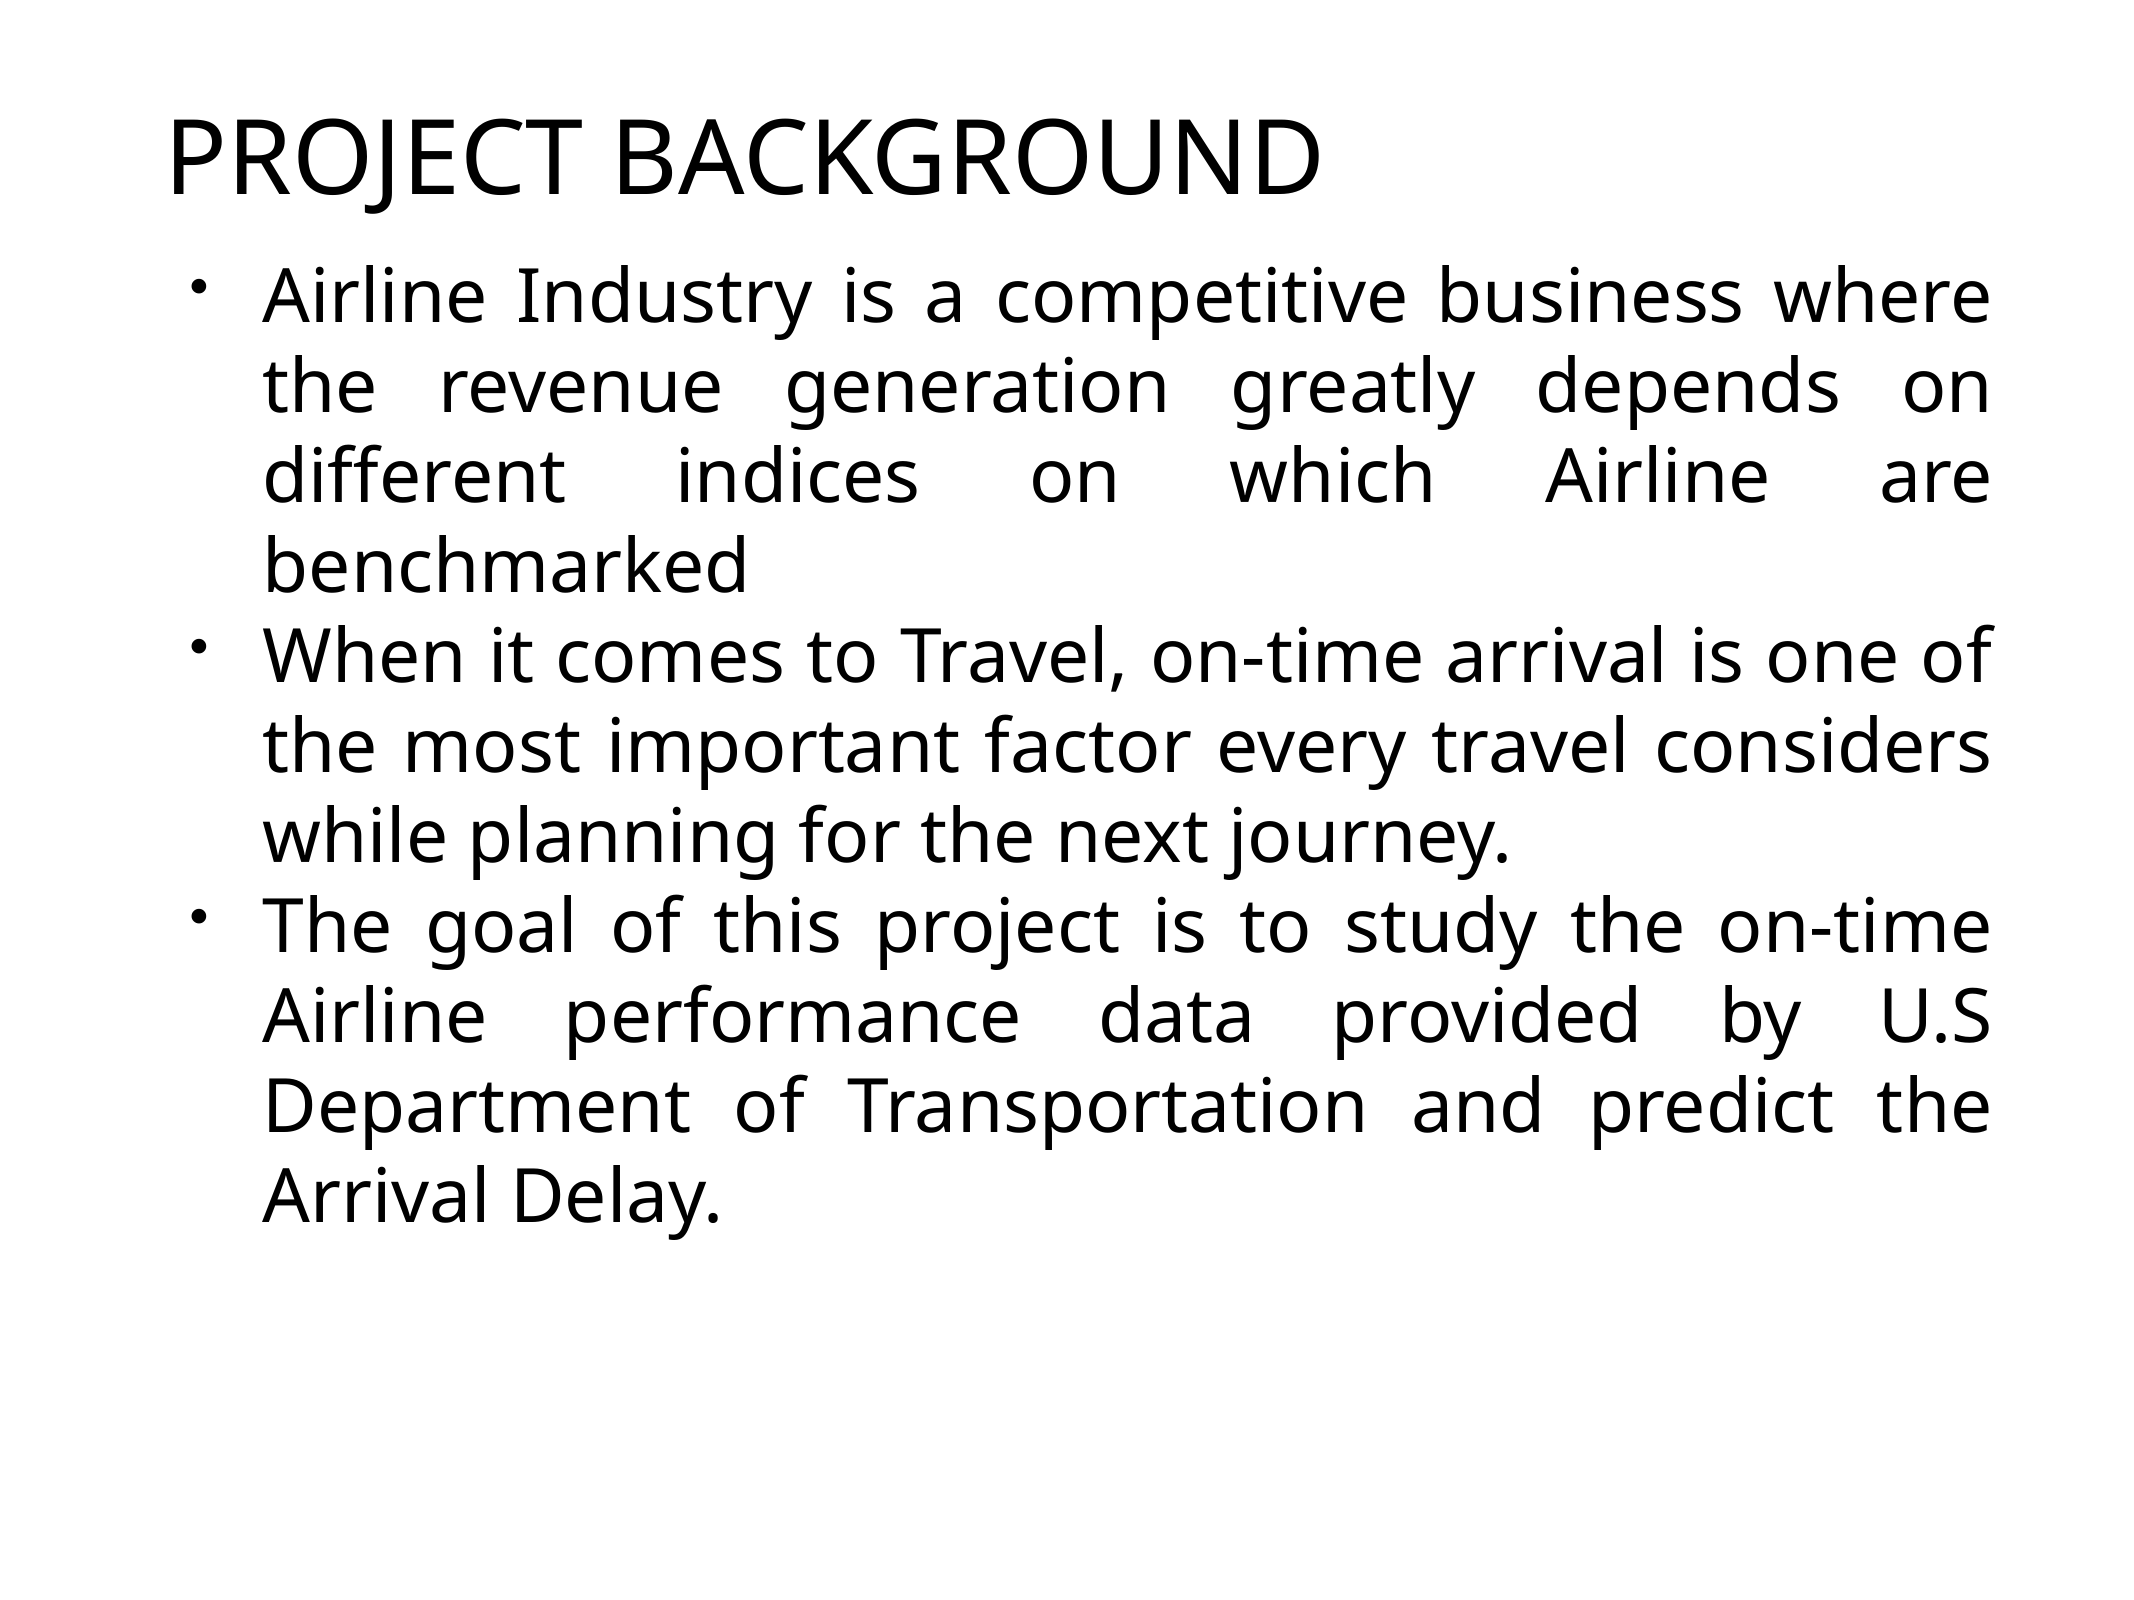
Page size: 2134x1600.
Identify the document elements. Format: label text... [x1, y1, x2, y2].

title PROJECT BACKGROUND [155, 72, 1978, 233]
list Airline Industry is a competitive business where the revenue generation greatly depends on different indices on which Airline are benchmarked When it comes to Travel, on-time arrival is one of the most important factor every travel considers while planning for the next journey. The goal of this project is to study the on-time Airline performance data provided by U.S Department of Transportation and predict the Arrival Delay. [180, 239, 2003, 1272]
